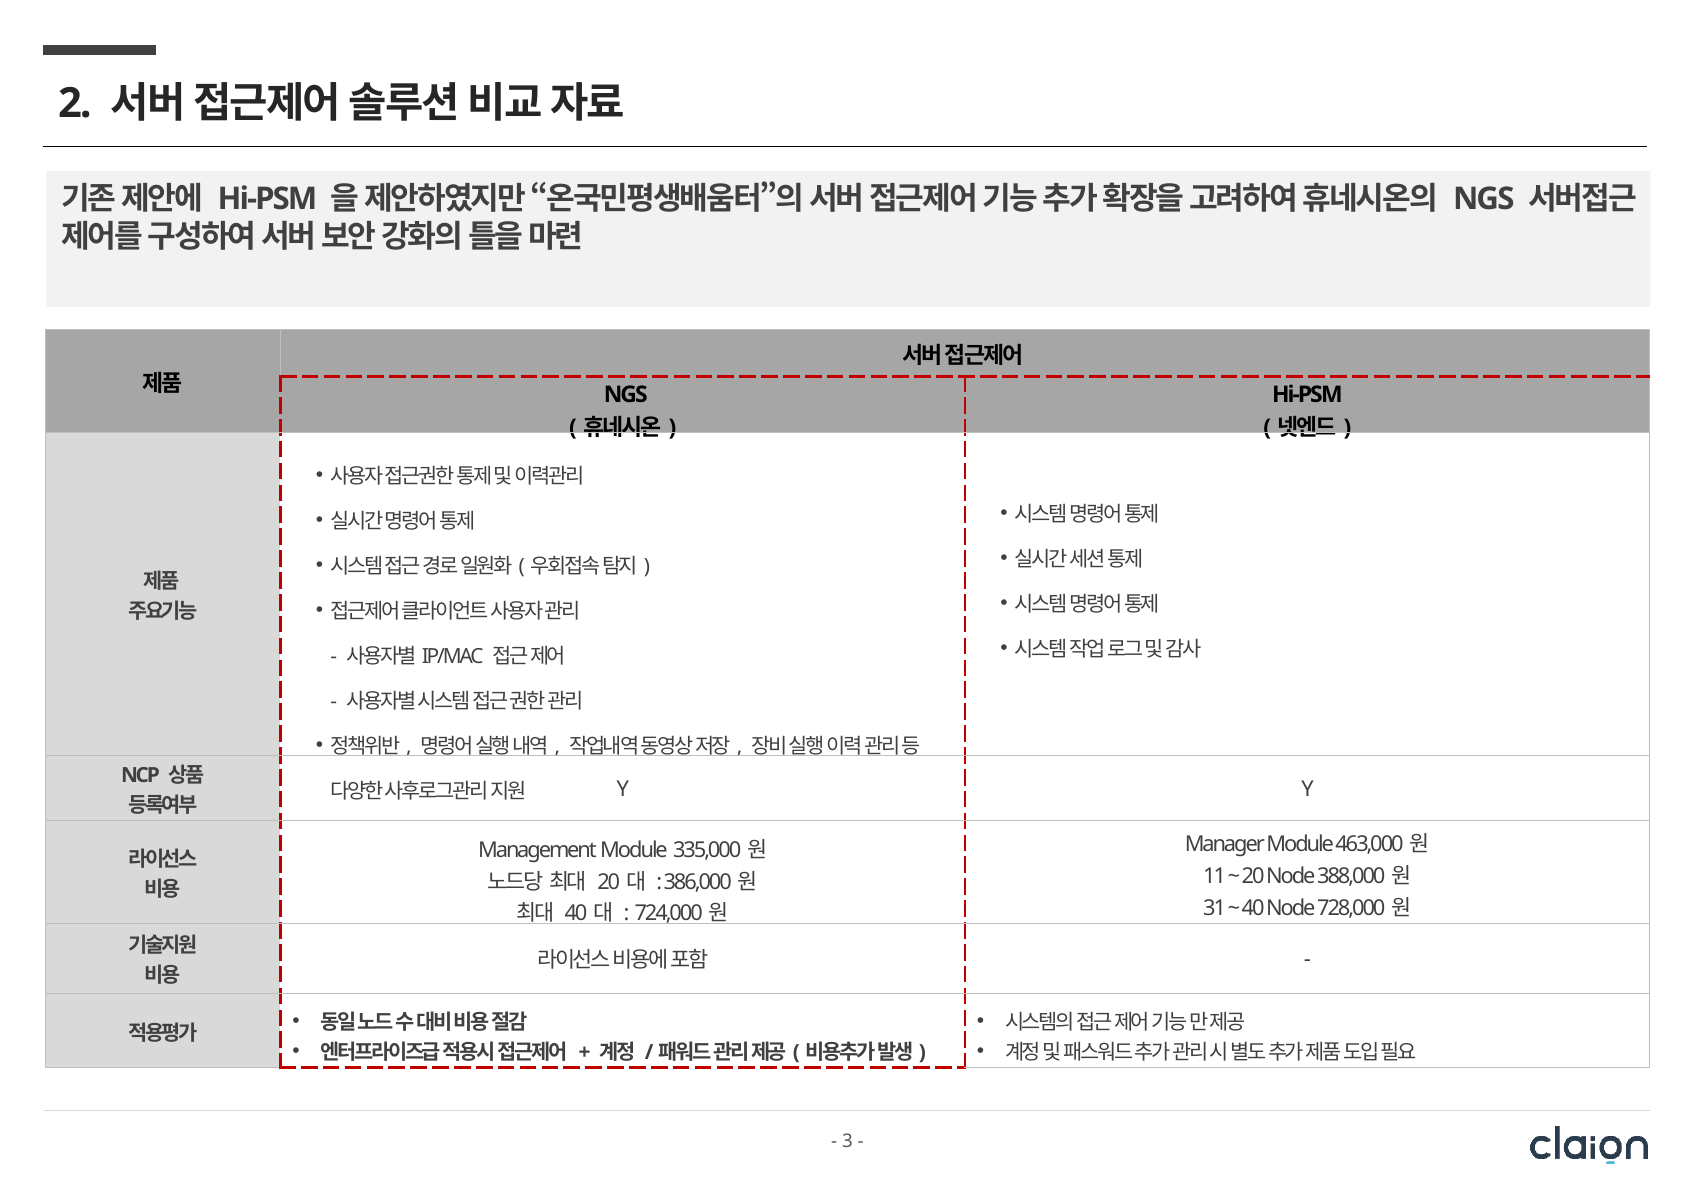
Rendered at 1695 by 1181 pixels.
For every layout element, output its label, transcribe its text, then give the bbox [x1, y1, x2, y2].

picture [1530, 1126, 1648, 1164]
table_cell 제품 주요기능 [46, 433, 280, 755]
table_cell 라이선스 비용 [46, 821, 280, 923]
title 2. 서버 접근제어 솔루션 비교 자료 [43, 73, 1096, 134]
table_cell 적용평가 [46, 994, 280, 1067]
table_header 서버 접근제어 [281, 330, 1649, 377]
table_cell NCP 상품 등록여부 [46, 756, 280, 820]
table_cell NGS (휴네시온) [280, 377, 965, 432]
text_box 기존 제안에 Hi-PSM 을 제안하였지만 “온국민평생배움터”의 서버 접근제어 기능 추가 확장을 고려하여 휴네시온의 NGS 서버접근 제어를 구성하여 서버 보안 강화의 틀을 마련 [46, 171, 1651, 261]
table_cell 시스템 명령어 통제 실시간 세션 통제 시스템 명령어 통제 시스템 작업 로그 및 감사 [965, 433, 1649, 755]
table_header 제품 [46, 330, 280, 432]
table_cell - [965, 924, 1649, 993]
table_cell 라이선스 비용에 포함 [280, 924, 965, 993]
table_cell Hi-PSM (넷엔드) [965, 377, 1649, 432]
table_cell Manager Module 463,000원 11 ~ 20 Node 388,000원 31 ~ 40 Node 728,000원 [965, 821, 1649, 923]
table_cell 기술지원 비용 [46, 924, 280, 993]
table_cell 사용자 접근권한 통제 및 이력관리 실시간 명령어 통제 시스템 접근 경로 일원화(우회접속 탐지) 접근제어 클라이언트 사용자 관리 - 사용자별IP/MAC 접근 제어 - 사용자별 시스템 접근 권한 관리 정책위반, 명령어 실행 내역, 작업내역 동영상 저장, 장비 실행 이력 관리 등 다양한 사후로그관리 지원 [280, 433, 965, 755]
table_cell Y [280, 756, 965, 820]
table_cell 시스템의 접근 제어 기능 만 제공 계정 및 패스워드 추가 관리 시 별도 추가 제품 도입 필요 [965, 994, 1649, 1067]
table_cell Y [965, 756, 1649, 820]
table_cell 동일 노드 수 대비 비용 절감 엔터프라이즈급 적용시 접근제어 + 계정 /패워드 관리 제공(비용추가 발생) [280, 994, 965, 1068]
table_cell Management Module 335,000원 노드당 최대 20대 : 386,000원 최대 40대 : 724,000원 [280, 821, 965, 923]
